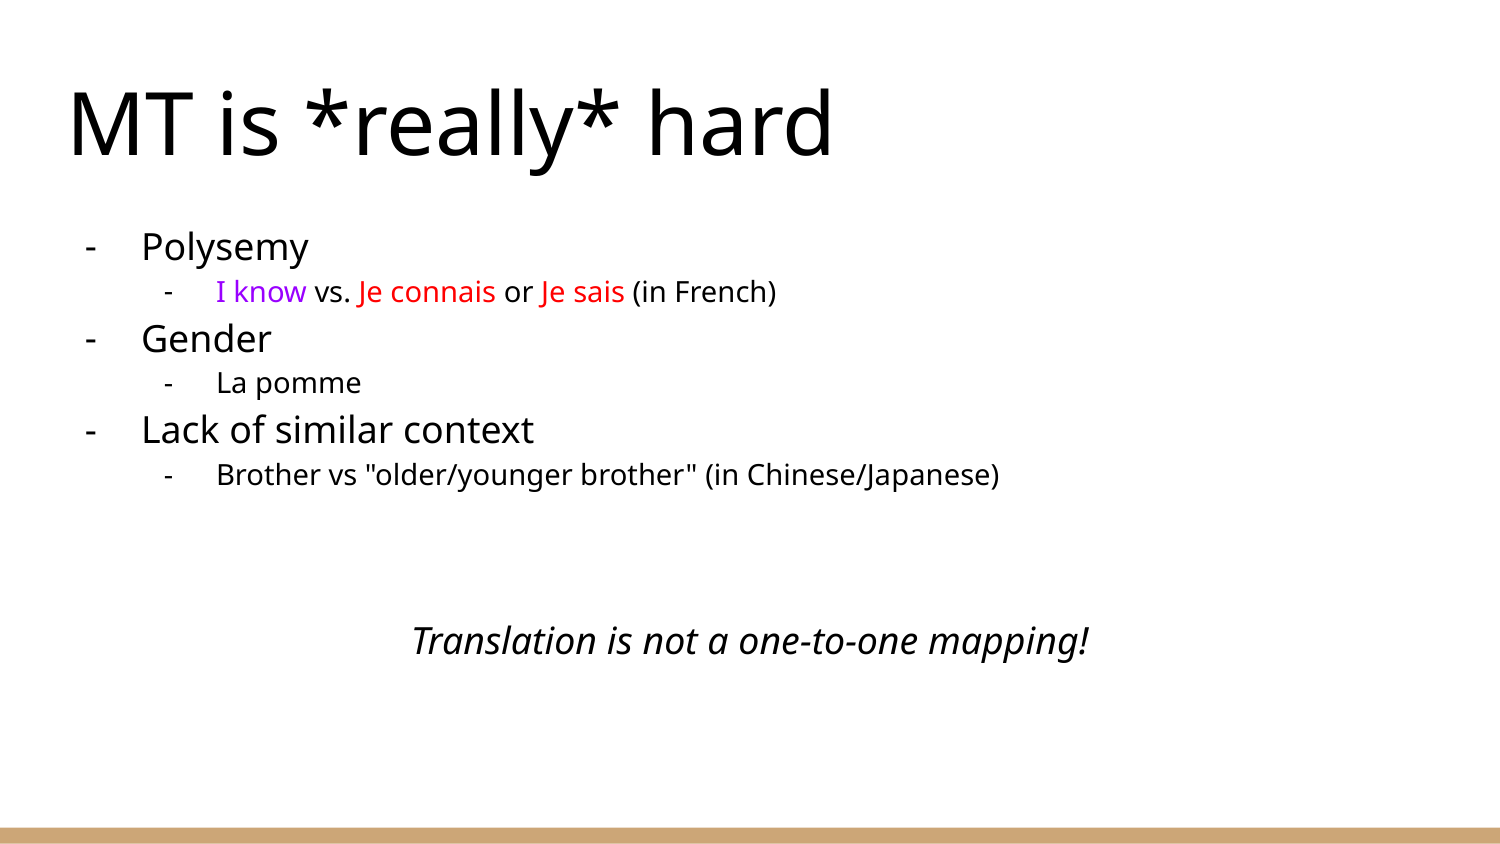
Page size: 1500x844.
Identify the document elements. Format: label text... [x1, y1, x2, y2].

title MT is *really* hard [51, 51, 1449, 189]
list Polysemy I know vs. Je connais or Je sais (in French) Gender La pomme Lack of similar context Brother vs "older/younger brother" (in Chinese/Japanese) Translation is not a one-to-one mapping! [51, 200, 1449, 752]
